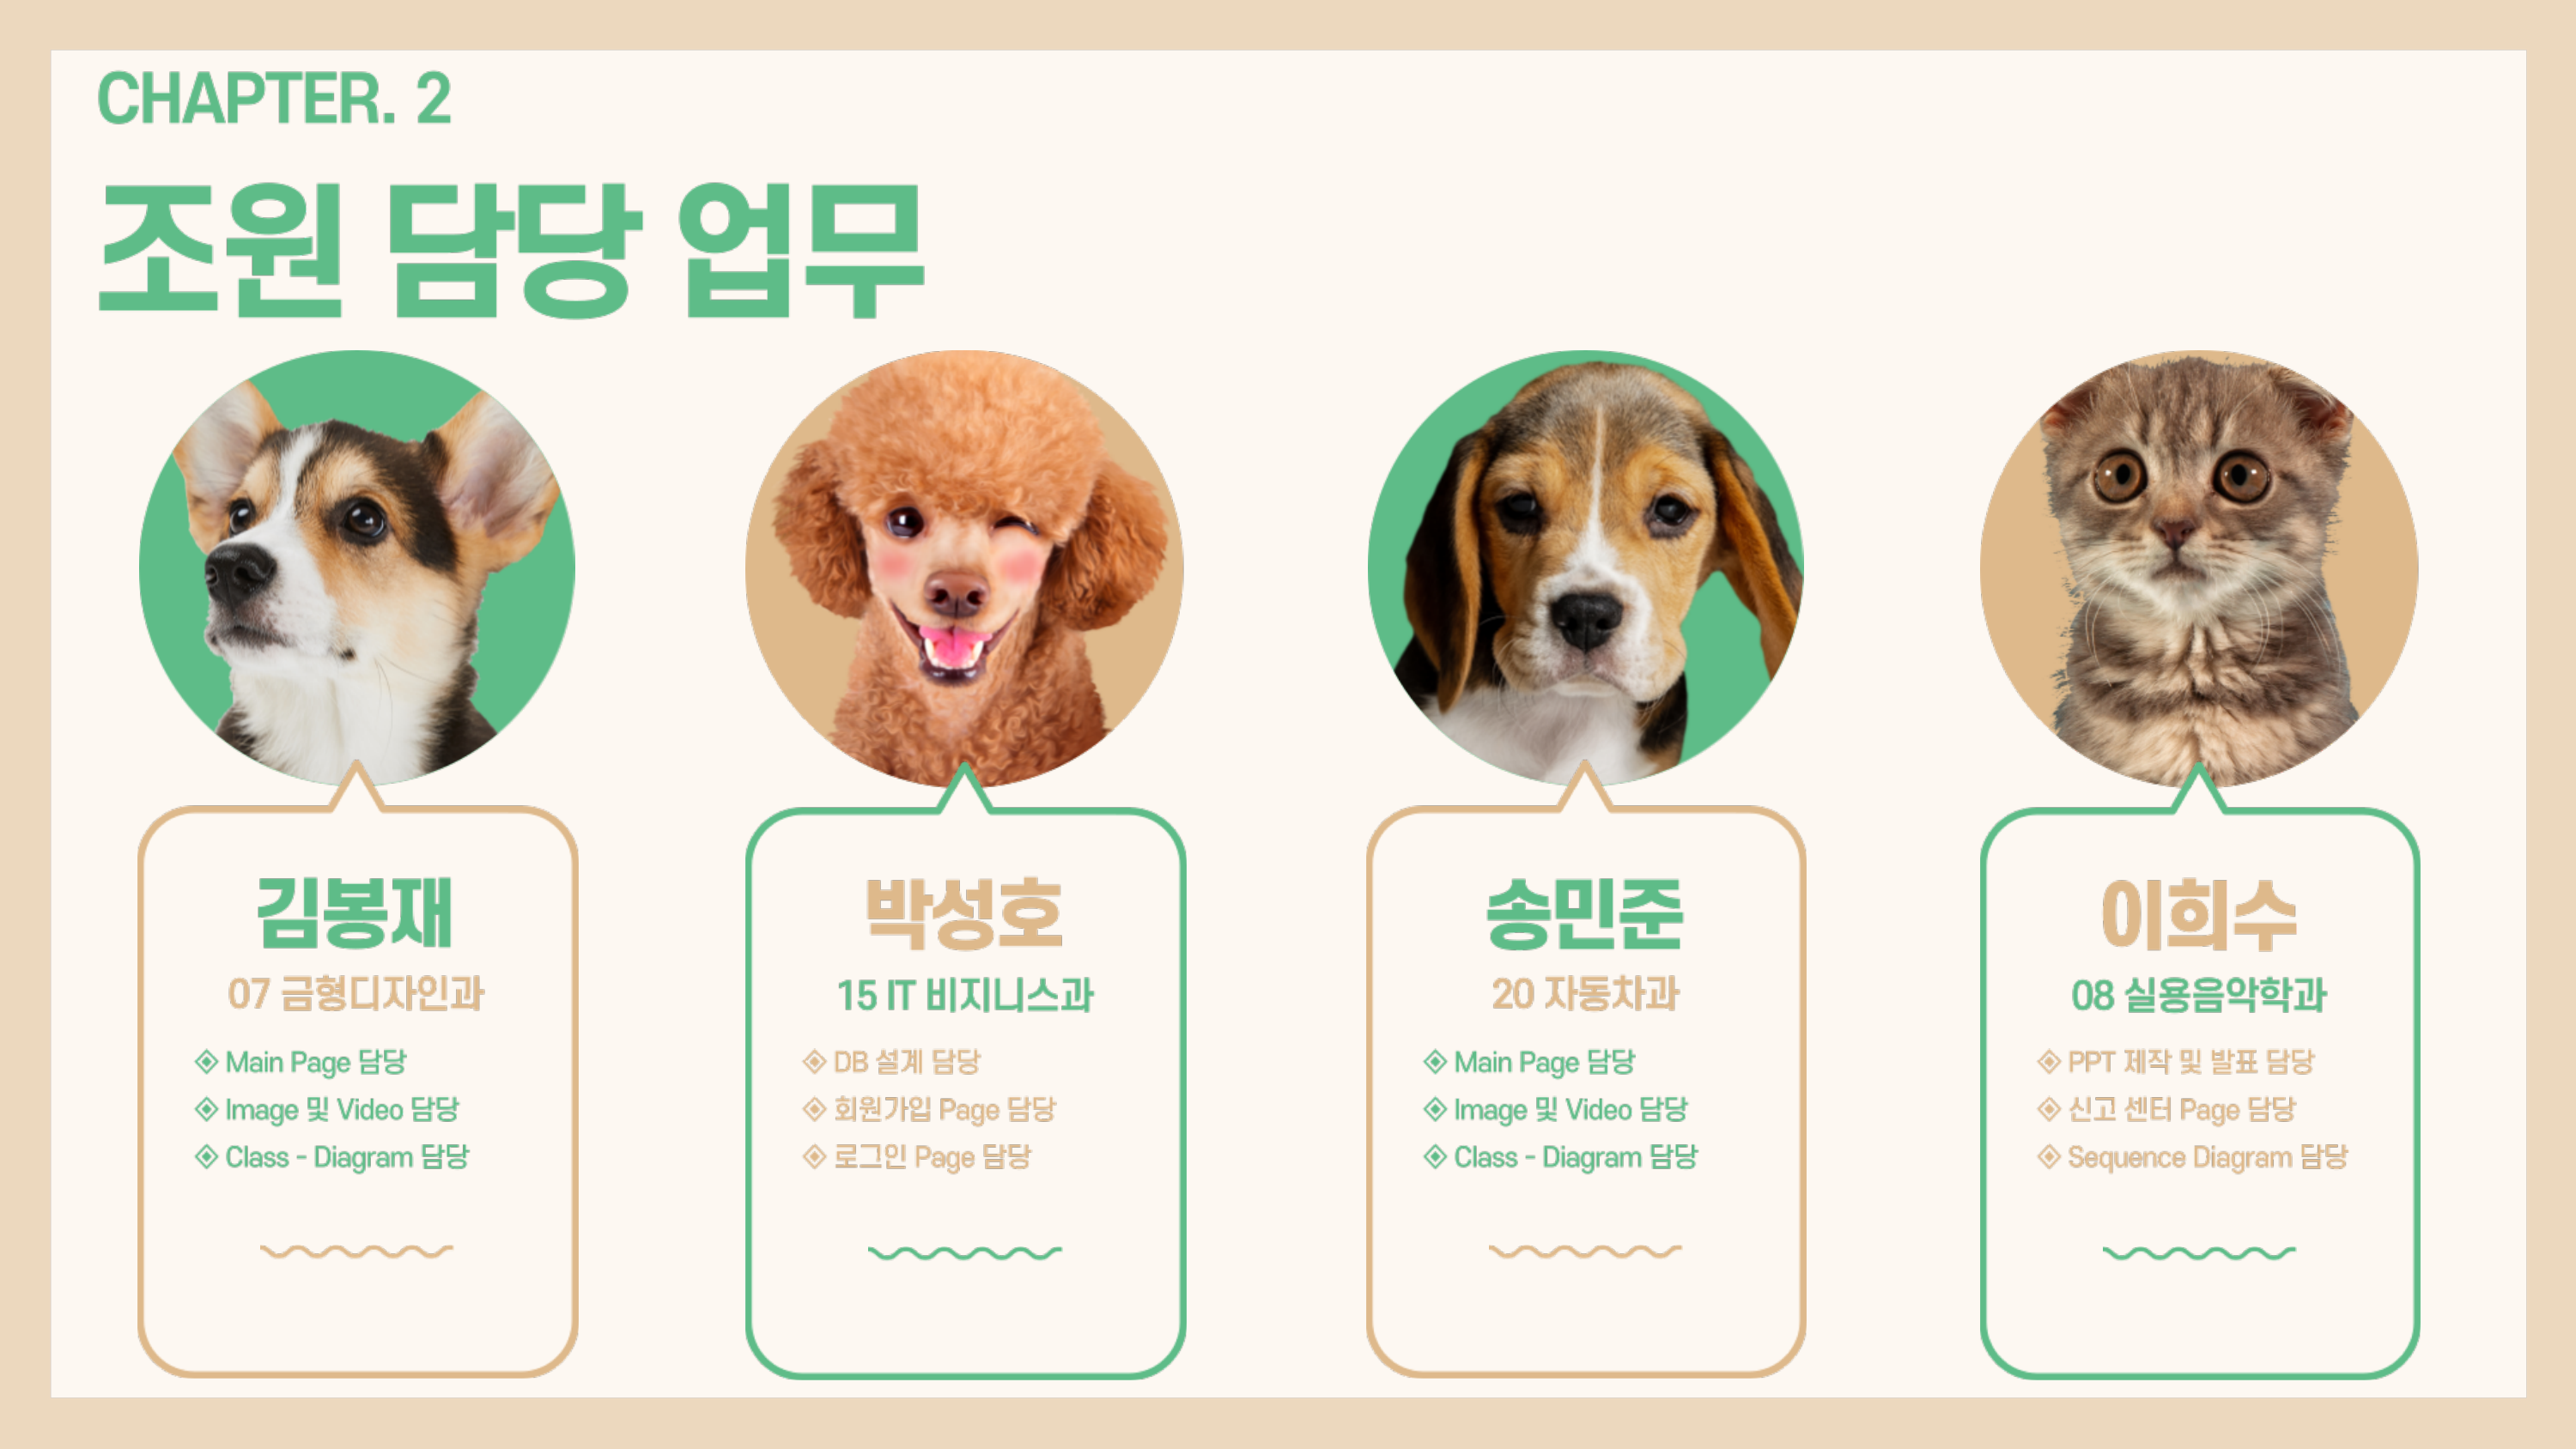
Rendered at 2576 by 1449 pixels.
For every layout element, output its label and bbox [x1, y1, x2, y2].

text_box [744, 757, 1187, 1380]
picture [1418, 1040, 1715, 1191]
picture [797, 1040, 1072, 1191]
text_box [1488, 1245, 1683, 1261]
text_box [0, 0, 2576, 1449]
picture [2031, 1040, 2366, 1191]
picture [69, 44, 992, 385]
text_box [1368, 350, 1804, 755]
text_box [137, 755, 579, 1379]
text_box [260, 1245, 455, 1261]
text_box [745, 350, 1186, 757]
text_box [139, 391, 576, 755]
text_box [1978, 757, 2421, 1380]
text_box [1980, 350, 2420, 757]
picture [189, 1040, 487, 1191]
text_box [2102, 1246, 2297, 1263]
text_box [868, 1246, 1063, 1263]
picture [2025, 852, 2346, 1039]
picture [1411, 851, 1719, 1037]
picture [182, 851, 502, 1037]
text_box [1364, 755, 1807, 1379]
picture [791, 852, 1114, 1039]
